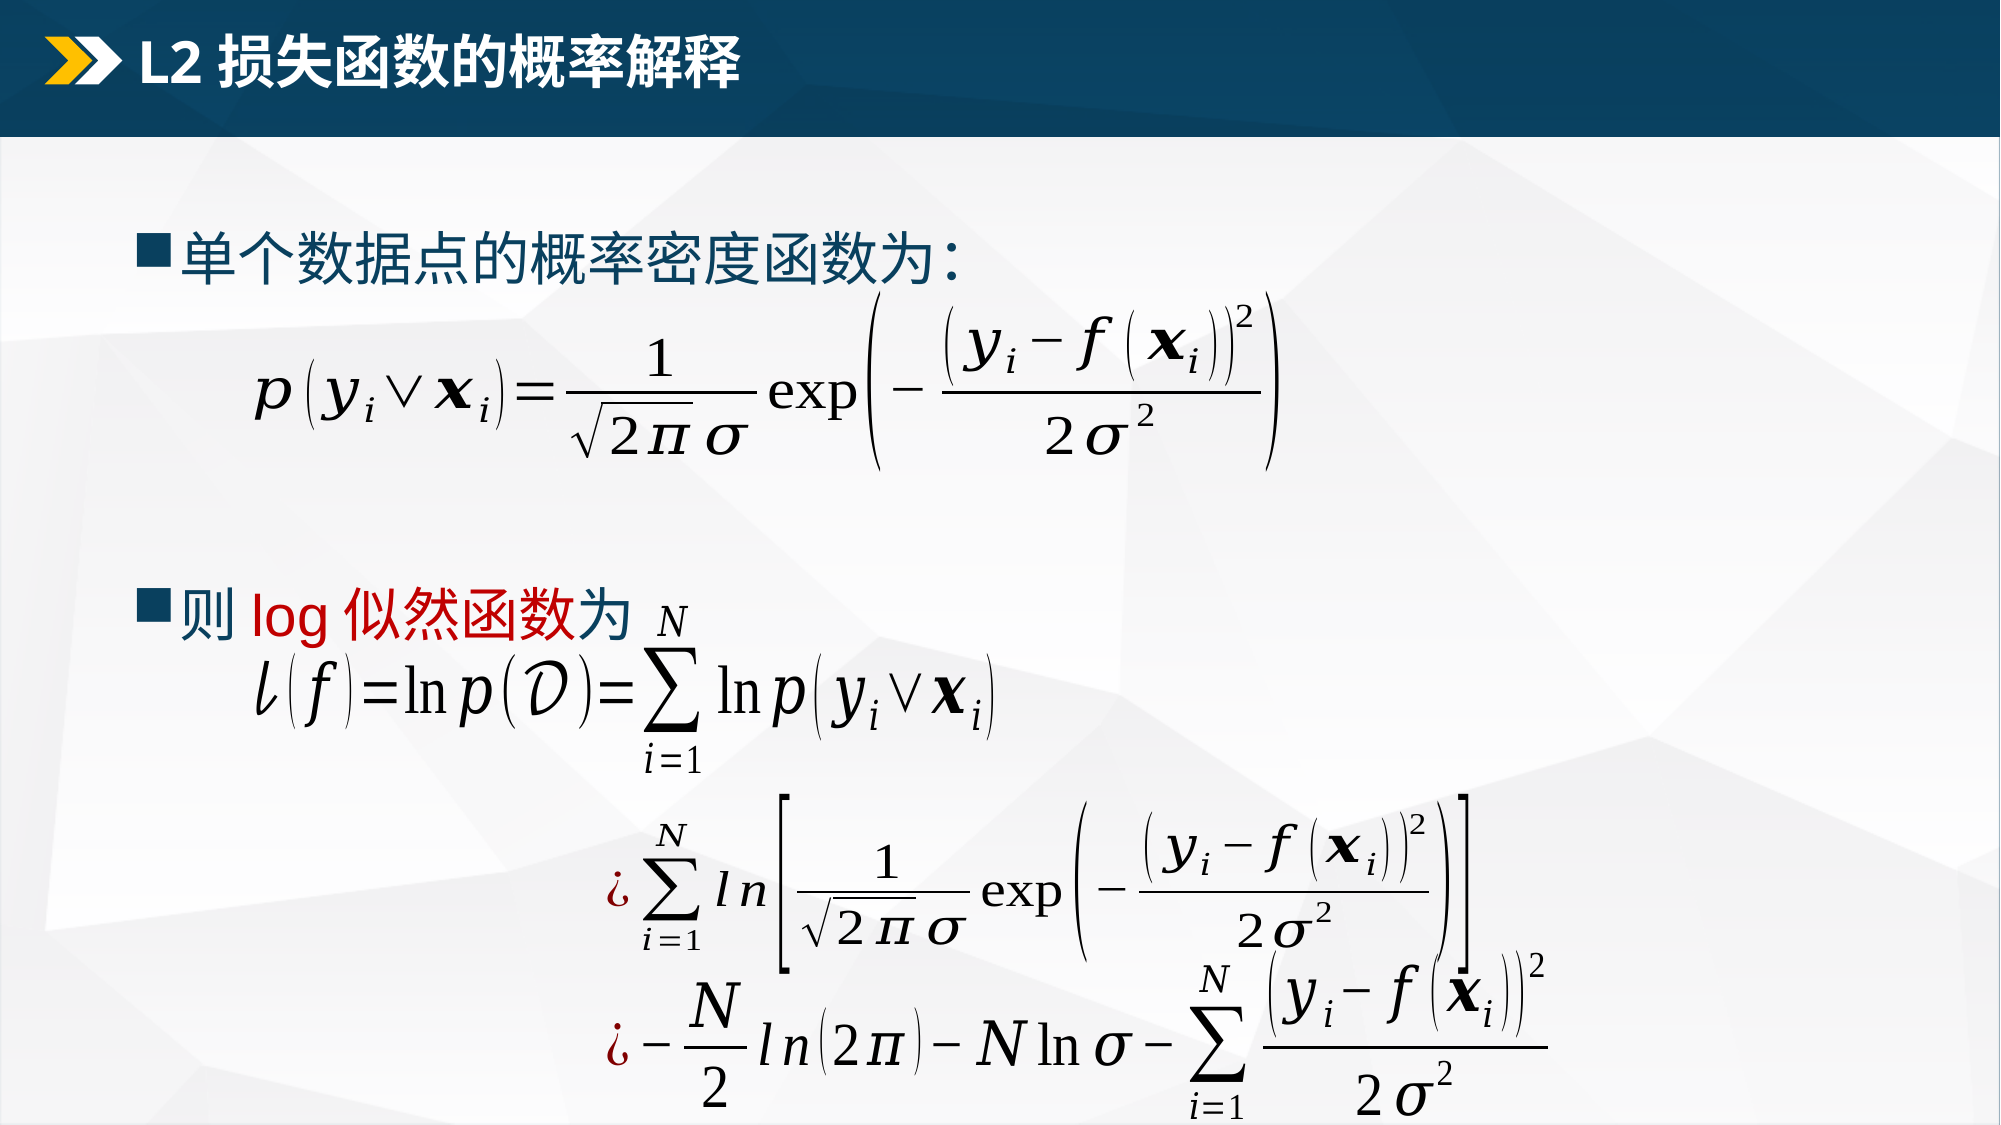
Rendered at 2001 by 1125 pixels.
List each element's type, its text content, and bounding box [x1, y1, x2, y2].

title L2损失函数的概率解释 [122, 25, 1723, 137]
list 单个数据点的概率密度函数为： 则log似然函数为 [118, 180, 1856, 598]
picture [0, 0, 2000, 1125]
